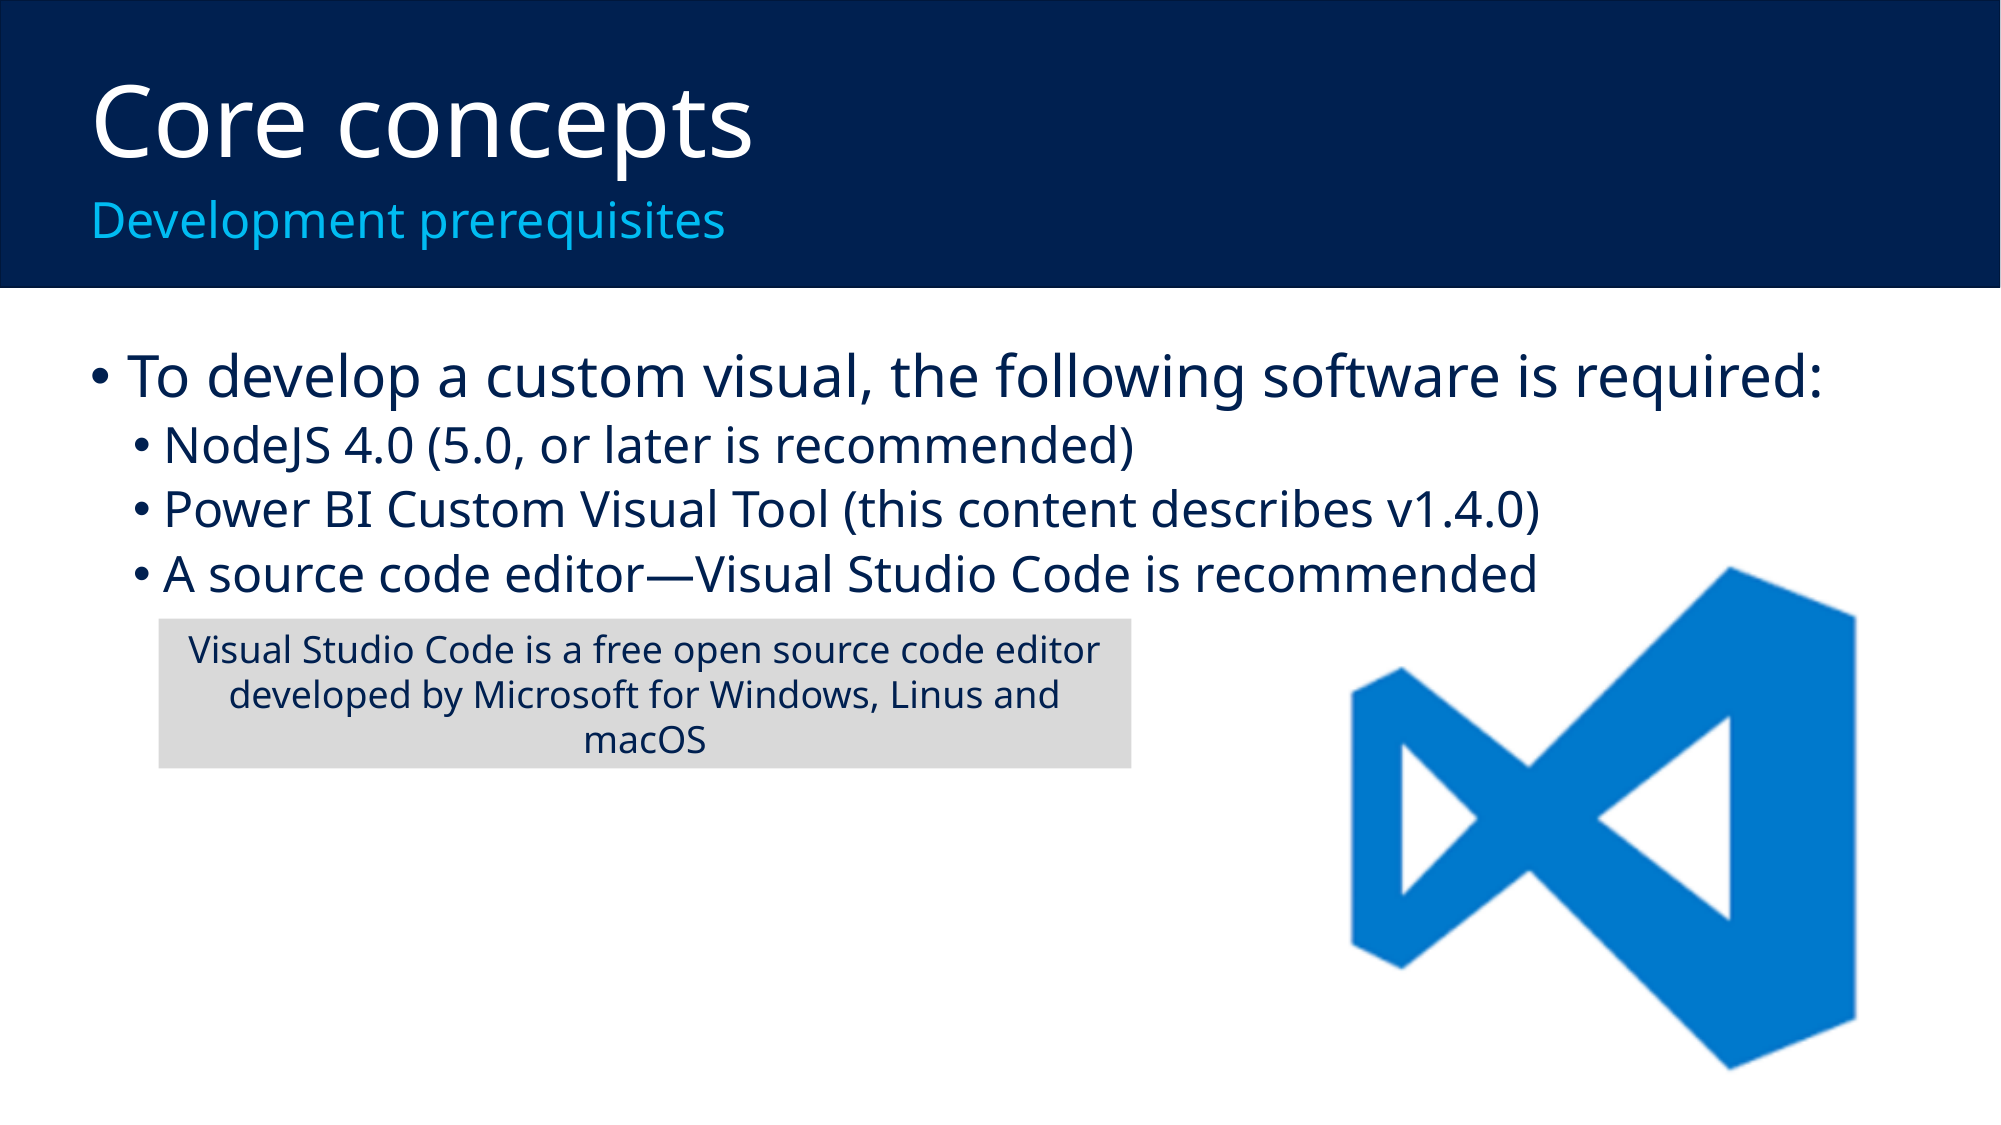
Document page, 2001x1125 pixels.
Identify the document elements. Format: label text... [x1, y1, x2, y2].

list To develop a custom visual, the following software is required: NodeJS 4.0 (5.0, or later is recommended) Power BI Custom Visual Tool (this content describes v1.4.0) A source code editor—Visual Studio Code is recommended [75, 339, 1918, 1125]
list Development prerequisites [75, 188, 1918, 248]
text_box Visual Studio Code is a free open source code editor developed by Microsoft for Windows, Linus and macOS [158, 618, 1132, 769]
picture [1330, 554, 1881, 1084]
list Core concepts [75, 63, 1918, 188]
